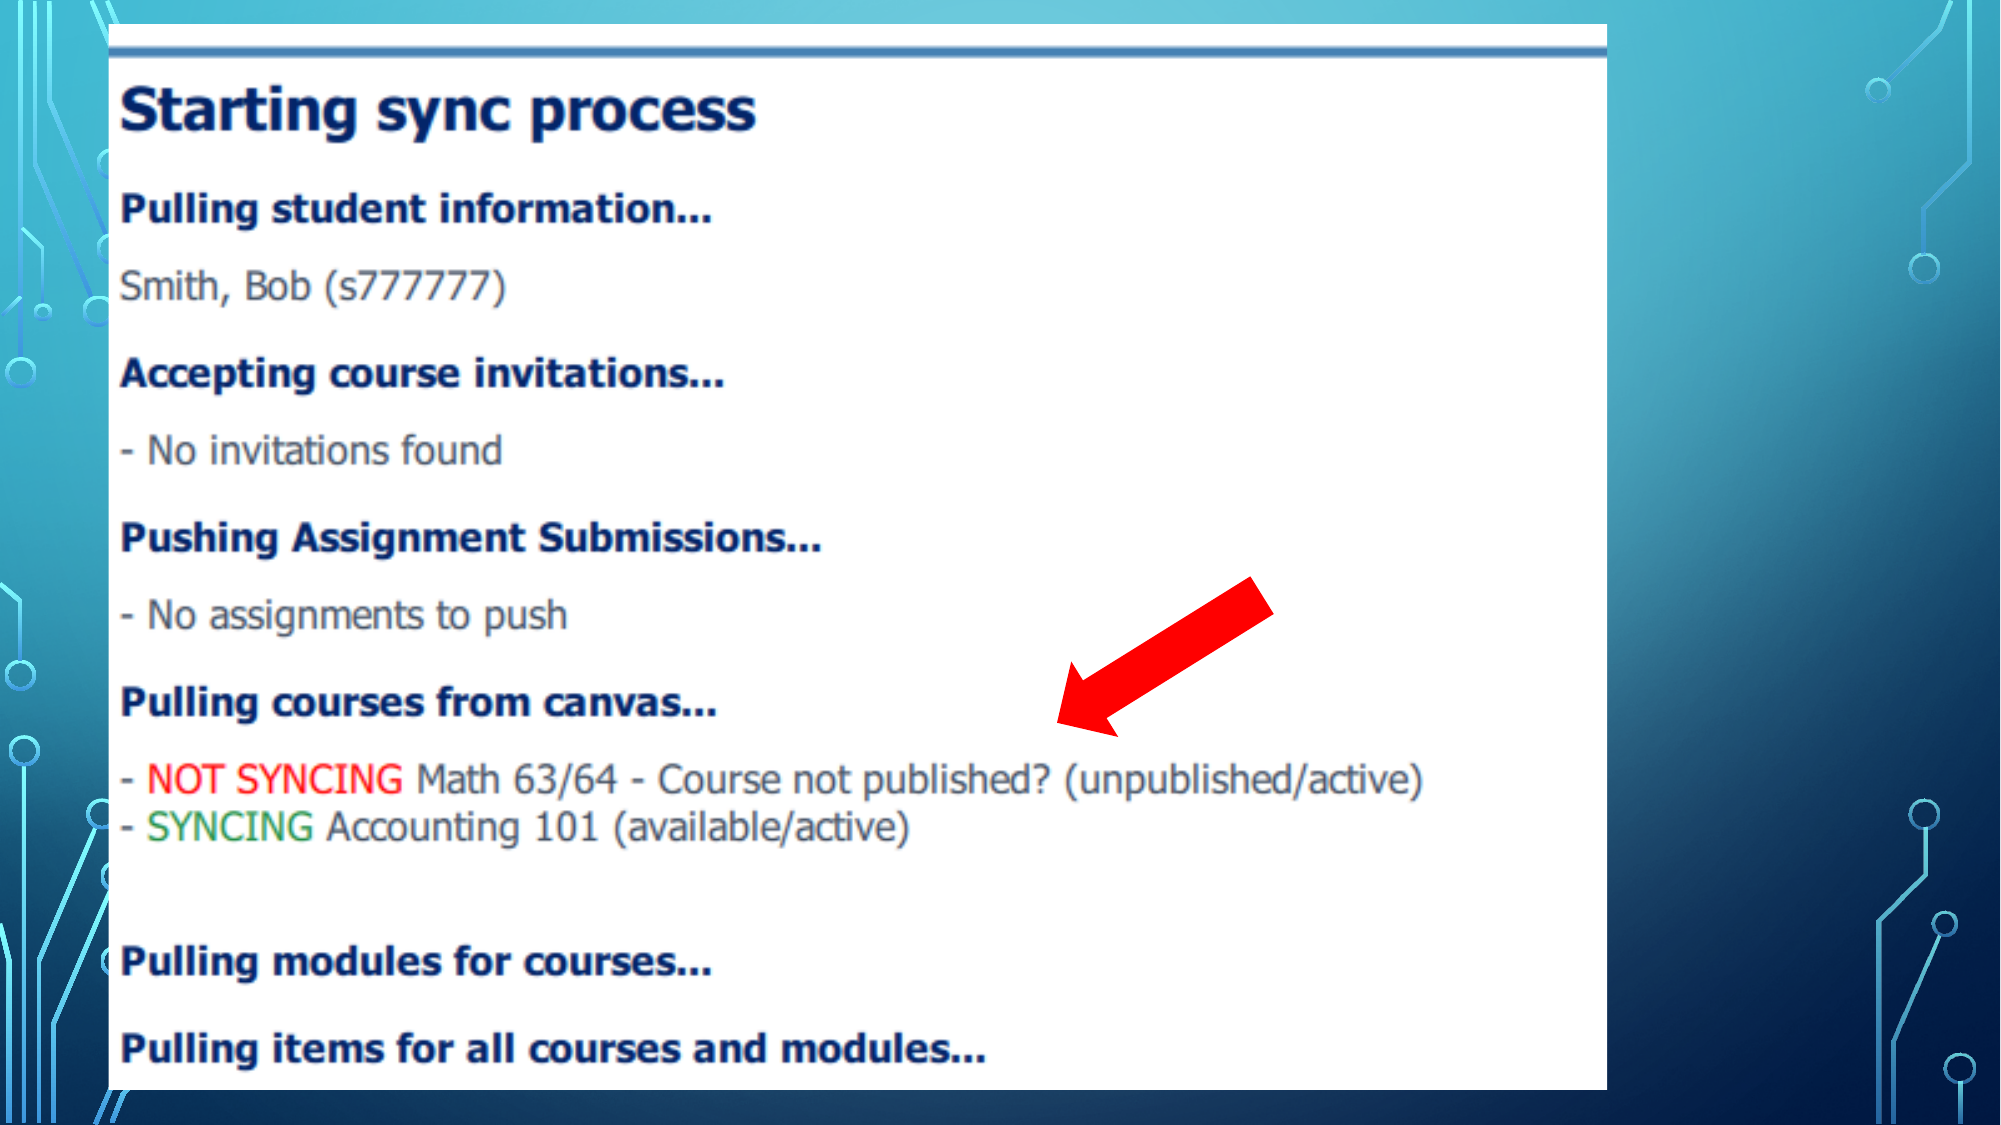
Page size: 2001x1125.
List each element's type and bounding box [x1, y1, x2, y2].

picture [108, 24, 1608, 1091]
